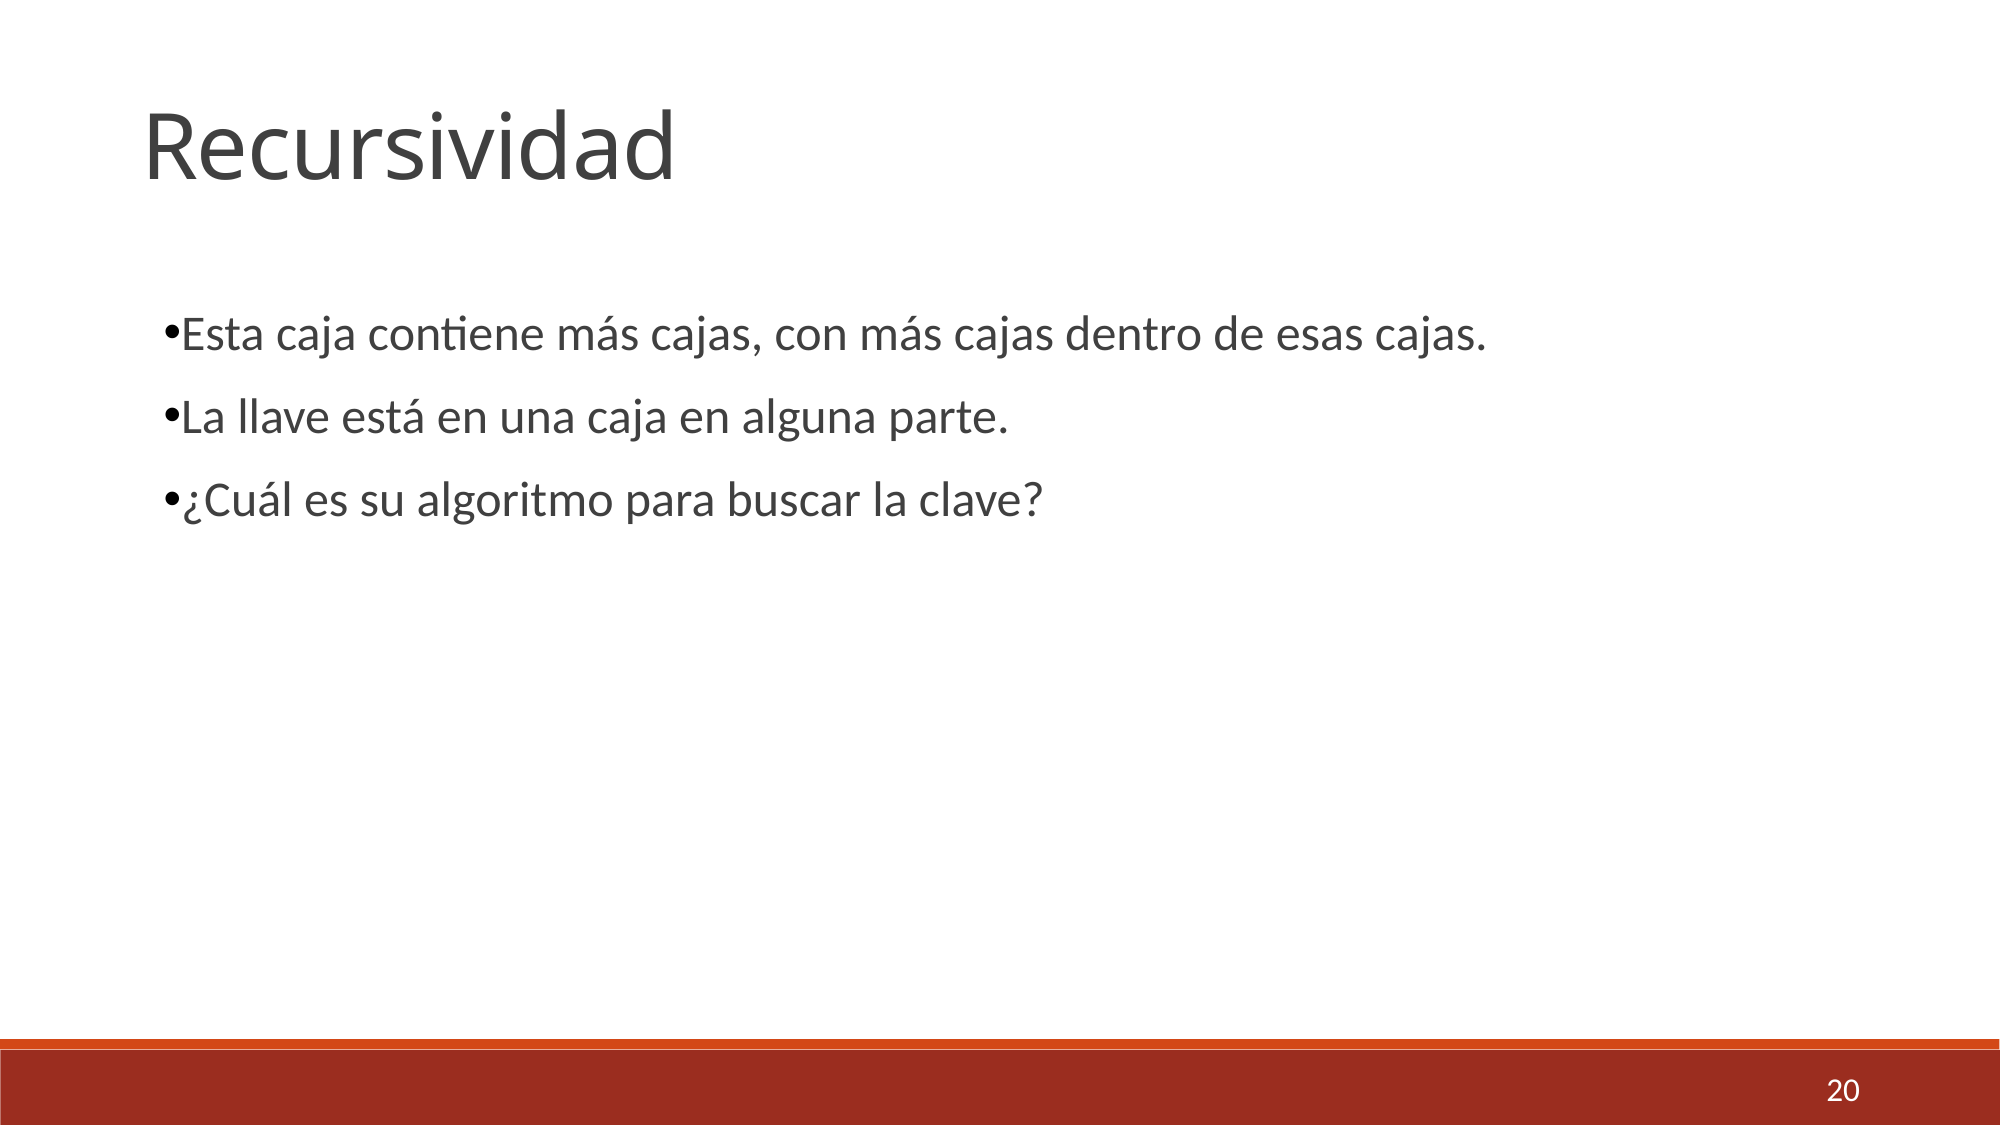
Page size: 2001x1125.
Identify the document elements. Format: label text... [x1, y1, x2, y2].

slide_number 20 [126, 1061, 1875, 1115]
text_box Esta caja contiene más cajas, con más cajas dentro de esas cajas. La llave está en una caja en alguna parte. ¿Cuál es su algoritmo para buscar la clave? [148, 299, 1821, 972]
text_box Recursividad [126, 97, 1821, 237]
